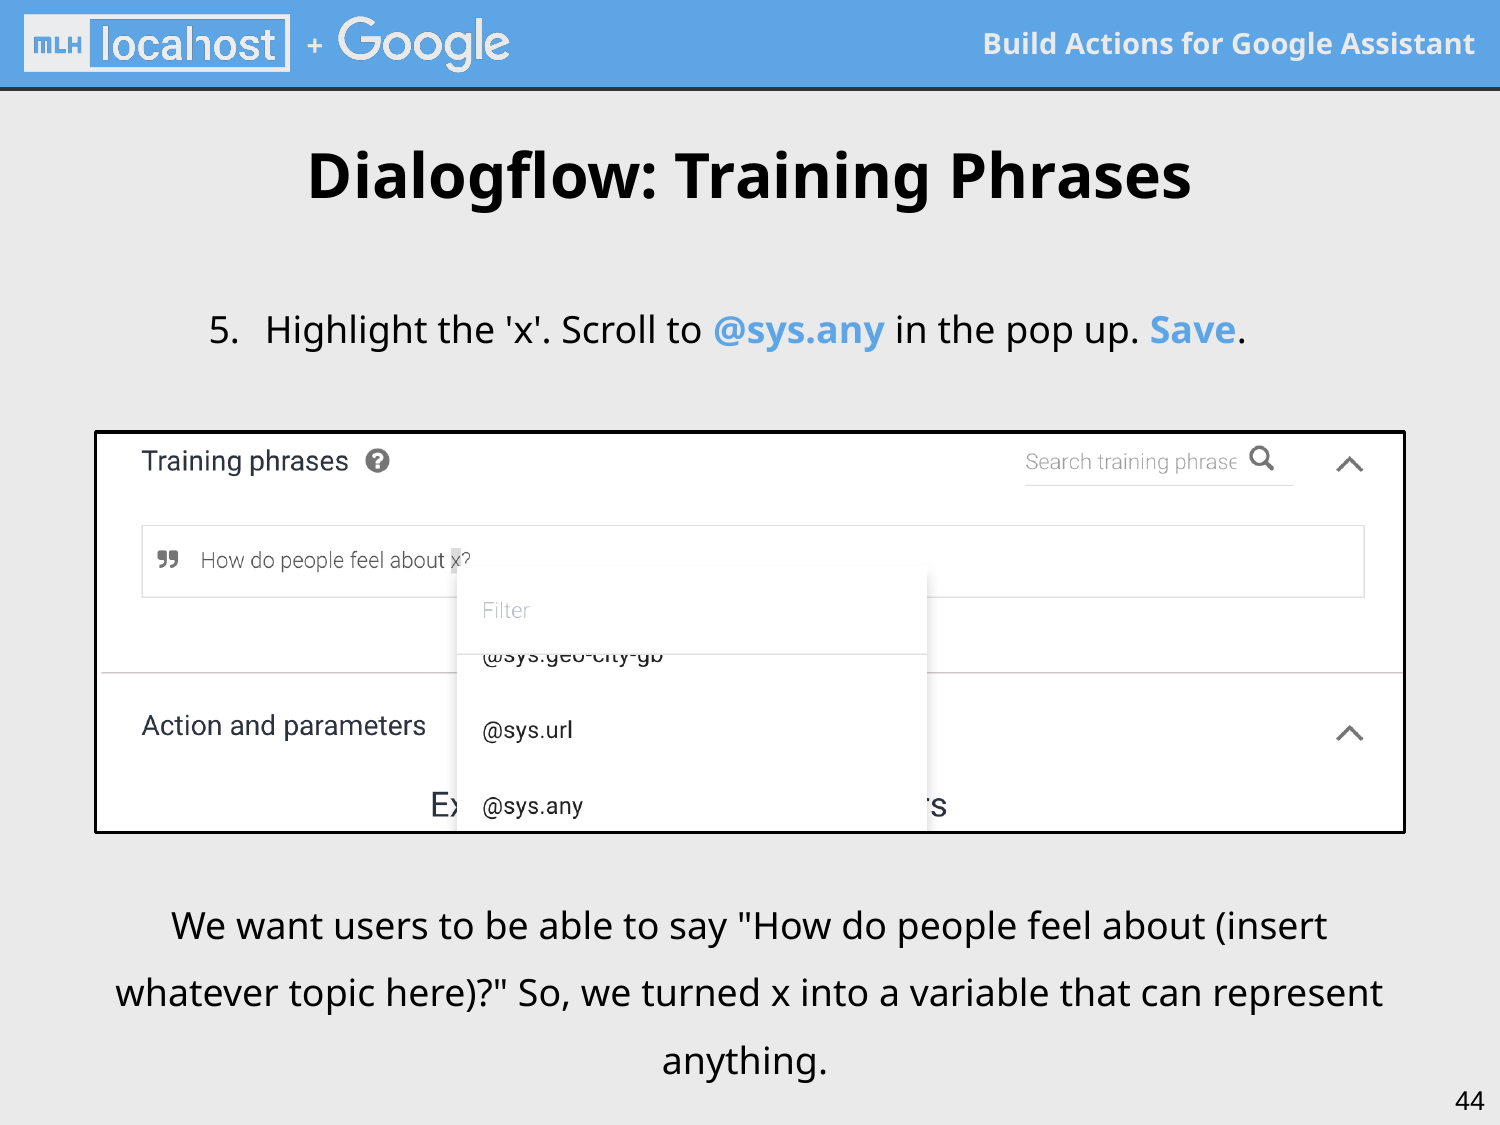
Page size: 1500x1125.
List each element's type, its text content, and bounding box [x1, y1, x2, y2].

text_box Dialogflow: Training Phrases [26, 106, 1474, 242]
text_box Highlight the 'x'. Scroll to @sys.any in the pop up. Save. [174, 283, 1325, 375]
picture [24, 14, 290, 72]
picture [338, 16, 510, 73]
picture [96, 433, 1404, 832]
text_box We want users to be able to say "How do people feel about (insert whatever topic here)?" So, we turned x into a variable that can represent anything. [72, 849, 1428, 1112]
